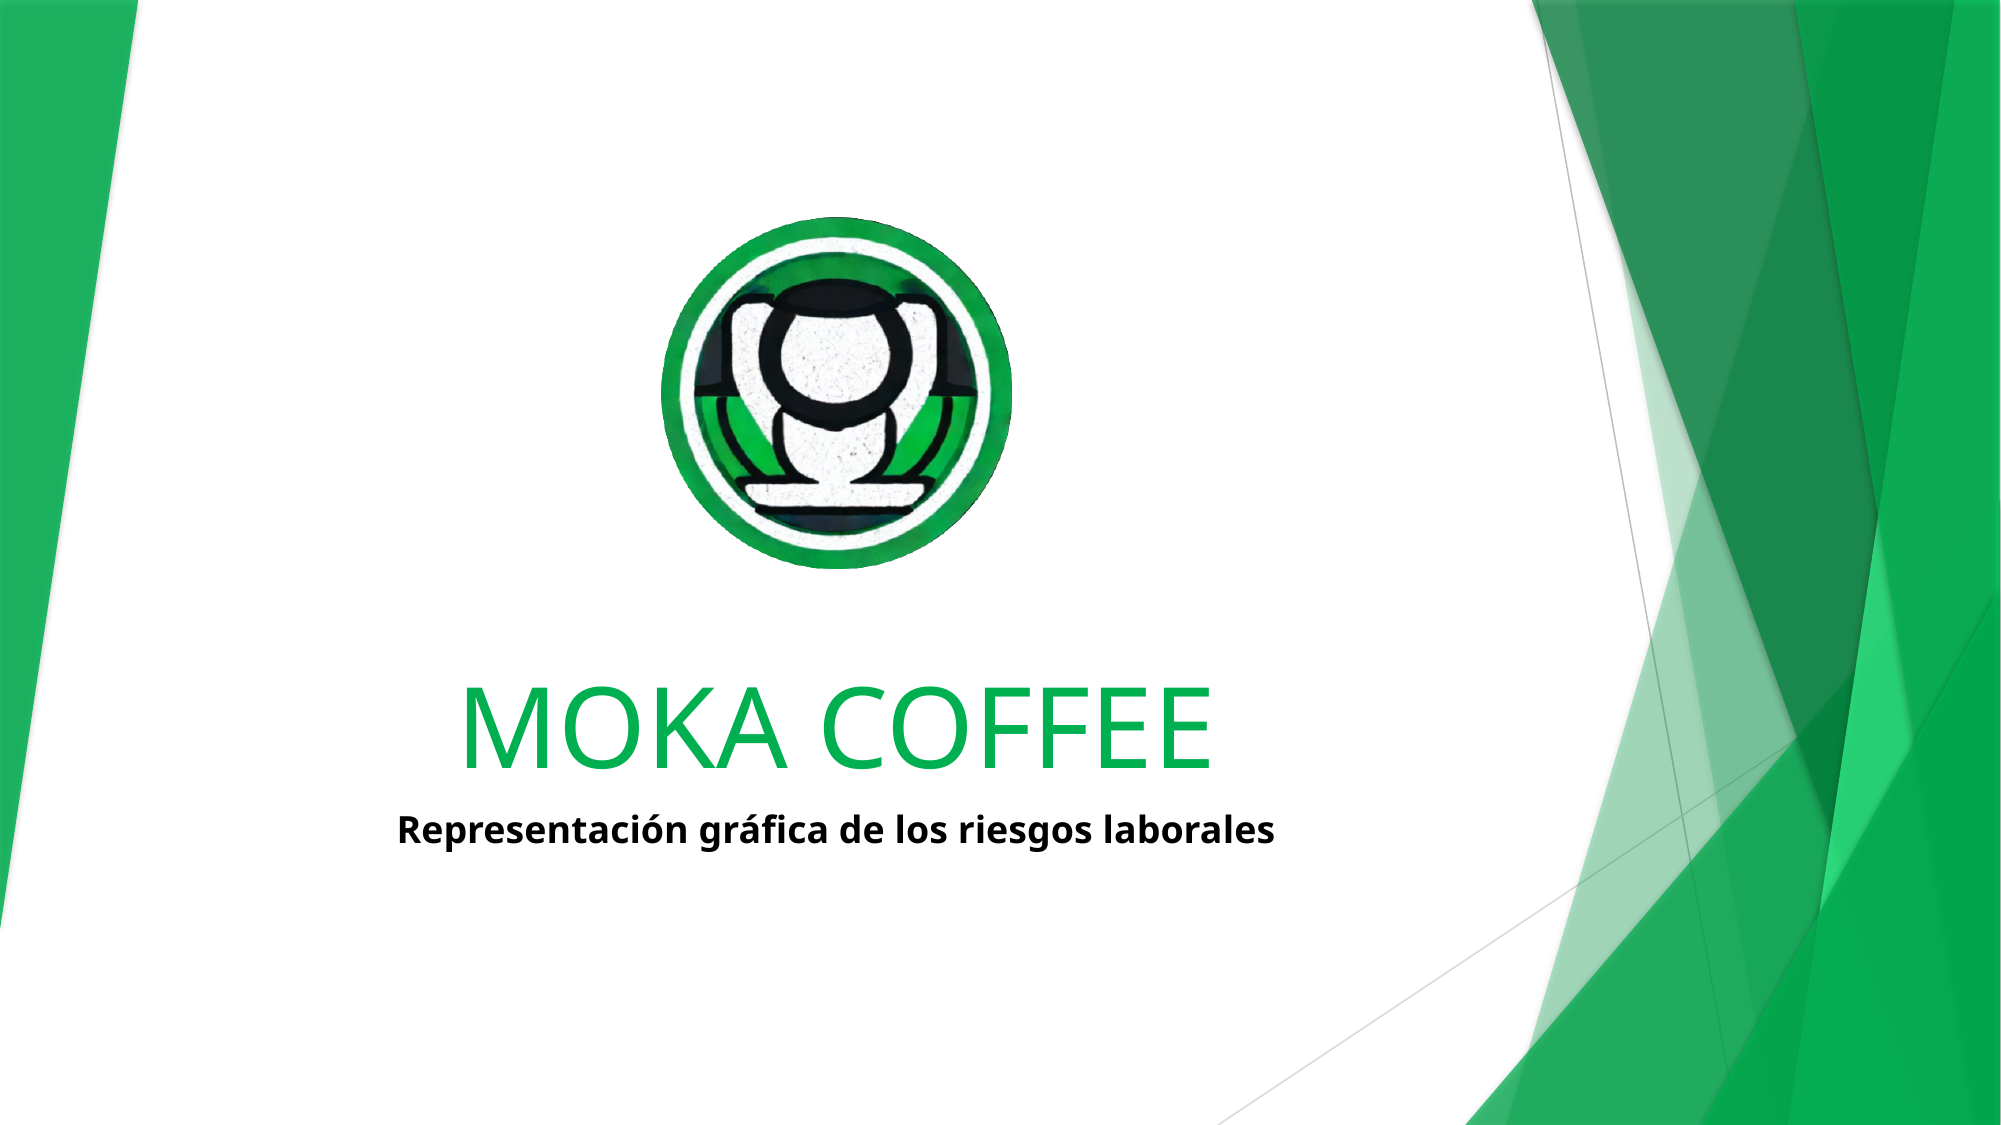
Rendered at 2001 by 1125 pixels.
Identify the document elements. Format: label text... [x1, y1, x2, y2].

title MOKA COFFEE [199, 528, 1474, 798]
subtitle Representación gráfica de los riesgos laborales [199, 798, 1474, 979]
picture [660, 217, 1013, 569]
